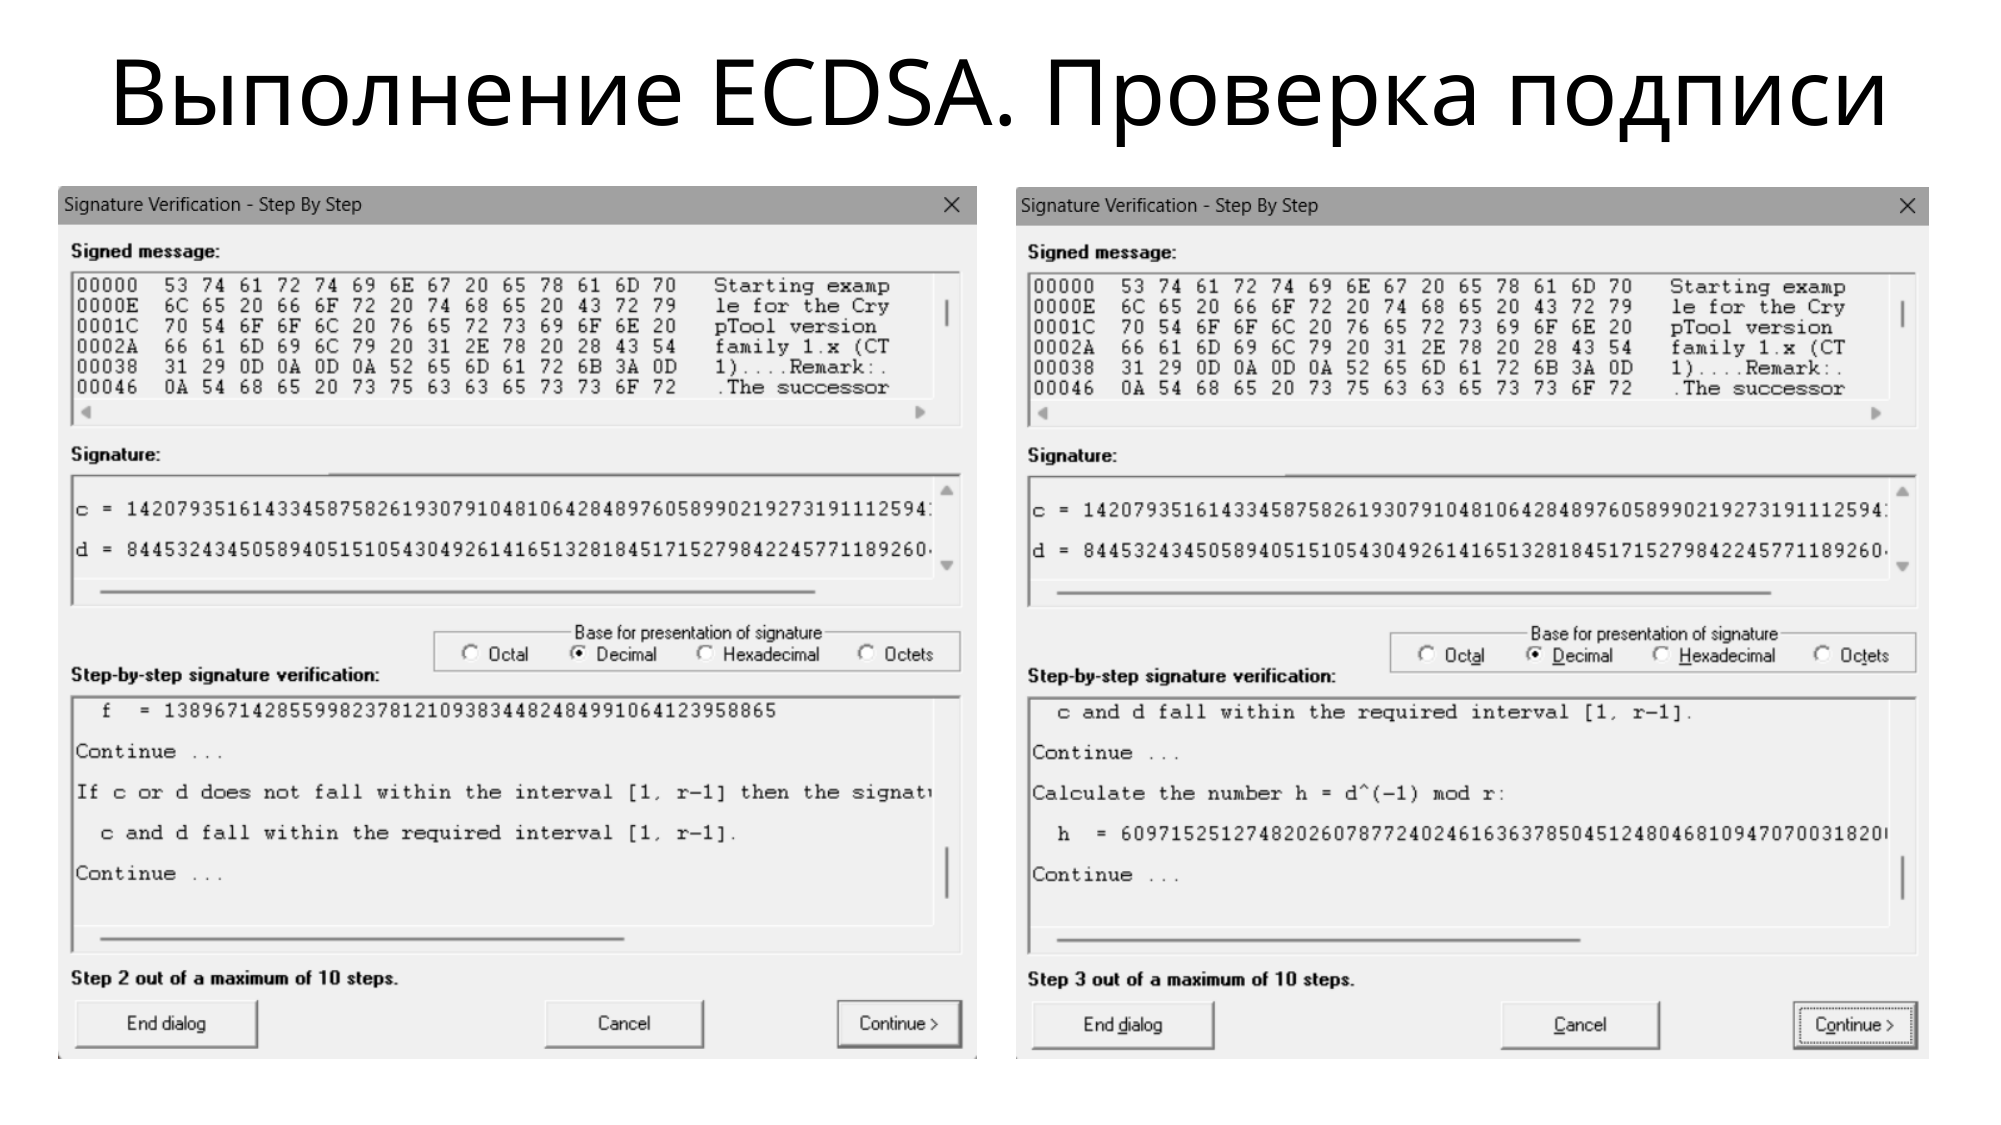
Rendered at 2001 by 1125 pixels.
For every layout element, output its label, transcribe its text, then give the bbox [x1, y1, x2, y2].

picture [1016, 187, 1929, 1059]
title Выполнение ECDSA. Проверка подписи [0, 23, 2000, 168]
picture [58, 186, 977, 1060]
